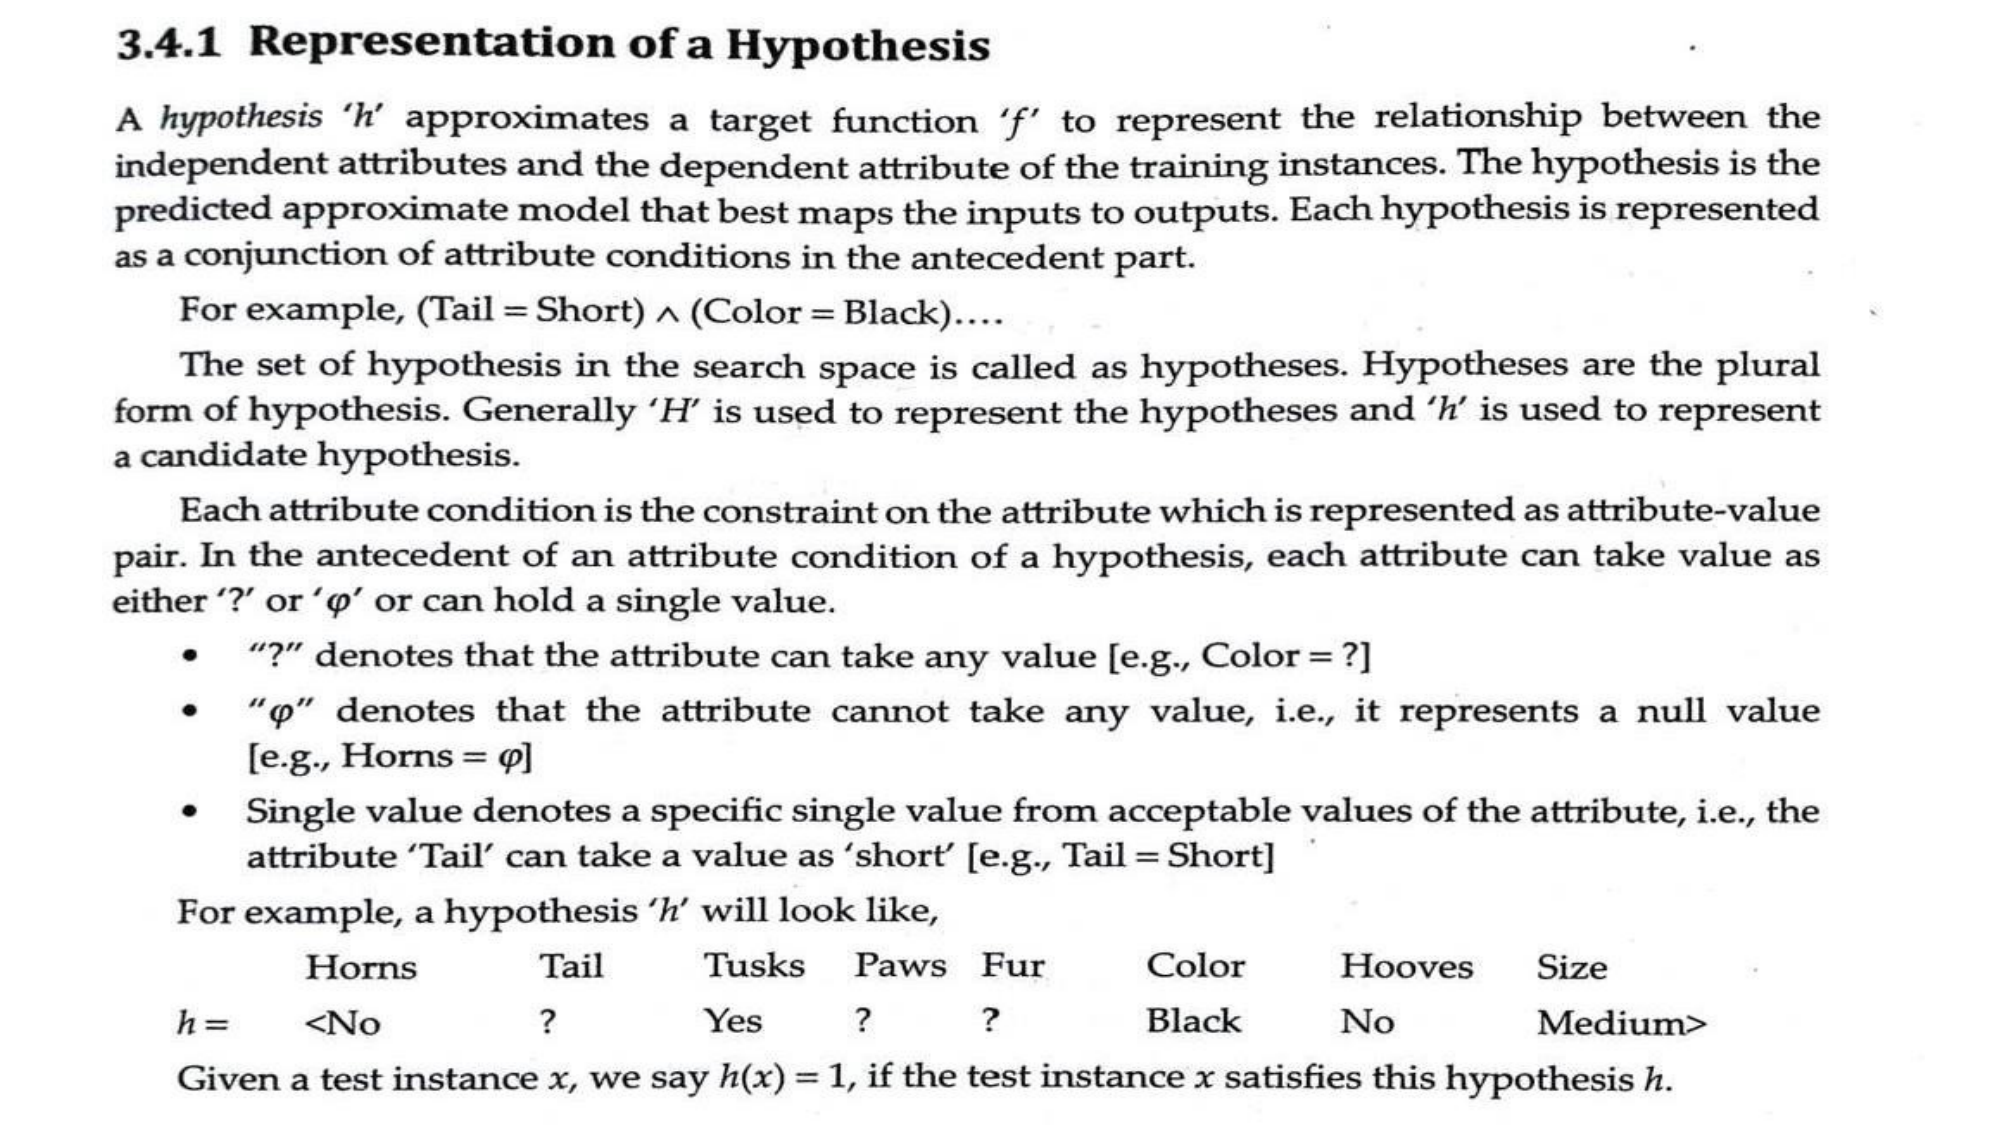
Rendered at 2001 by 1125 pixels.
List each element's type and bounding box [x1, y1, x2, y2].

picture [102, 16, 1926, 1125]
